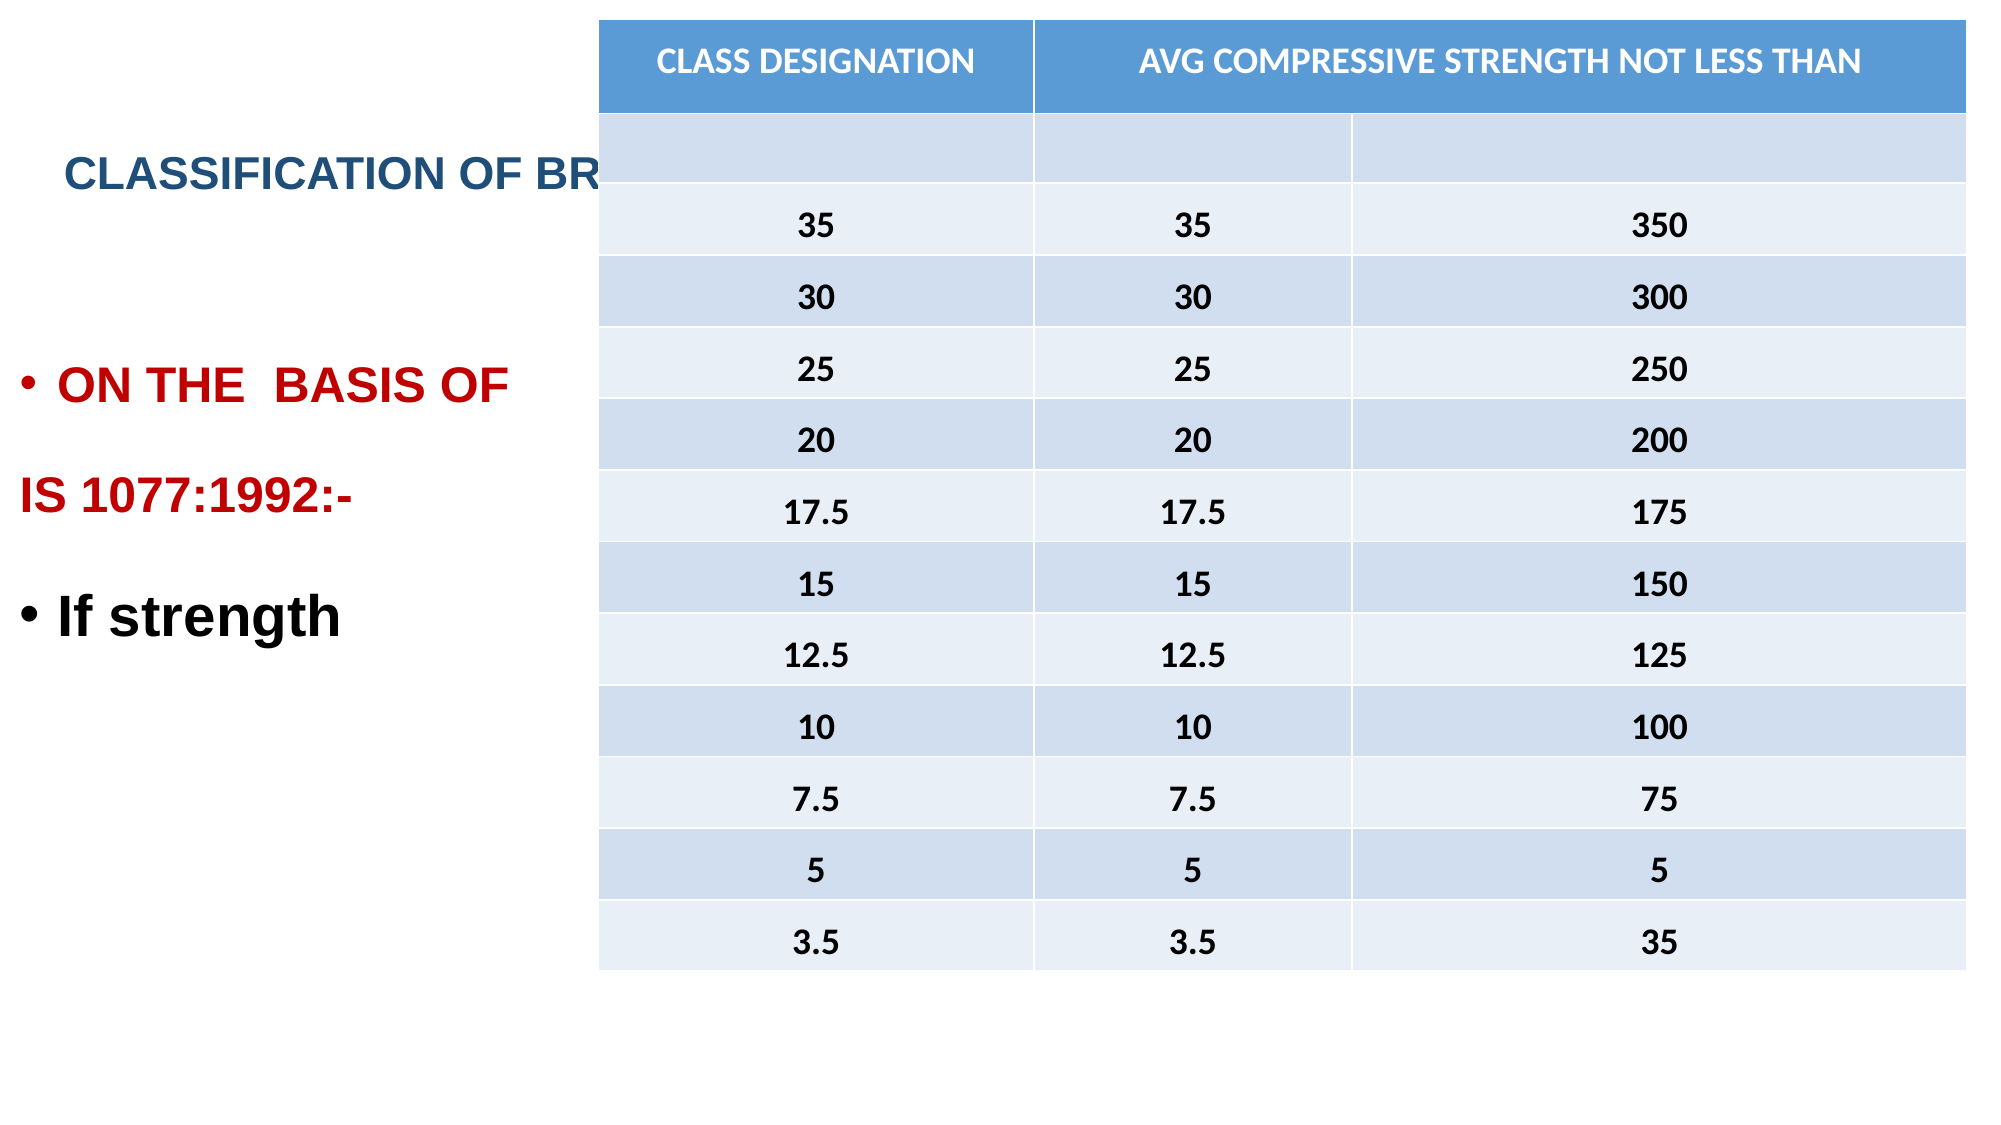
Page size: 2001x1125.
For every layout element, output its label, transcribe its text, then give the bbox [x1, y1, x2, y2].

title CLASSIFICATION OF BRICK: [50, 101, 598, 215]
